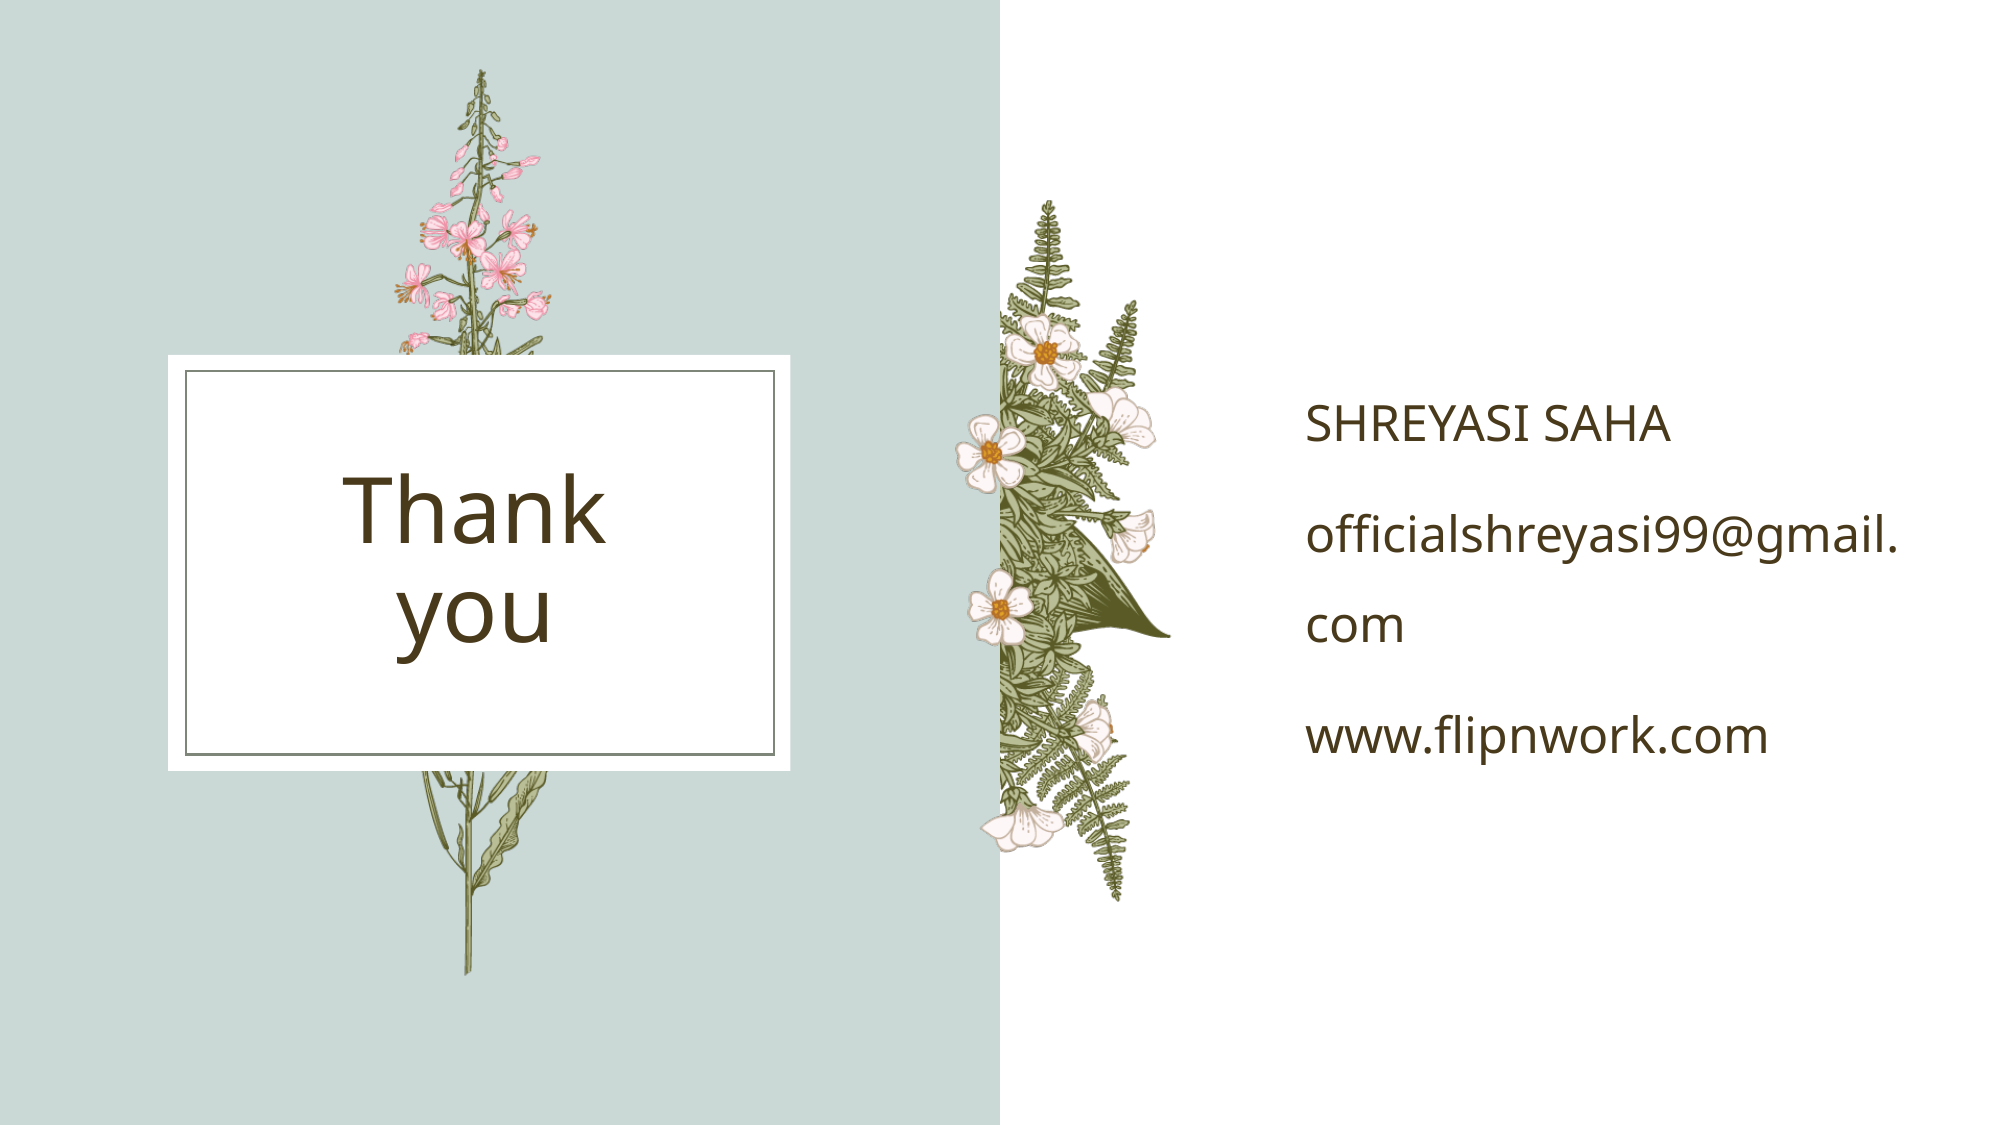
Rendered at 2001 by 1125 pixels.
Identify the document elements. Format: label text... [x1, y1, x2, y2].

picture [947, 190, 1186, 912]
picture [380, 62, 578, 354]
list SHREYASI SAHA officialshreyasi99@gmail.com www.flipnwork.com [1290, 329, 1930, 796]
title Thank you [241, 473, 710, 653]
picture [380, 771, 571, 987]
